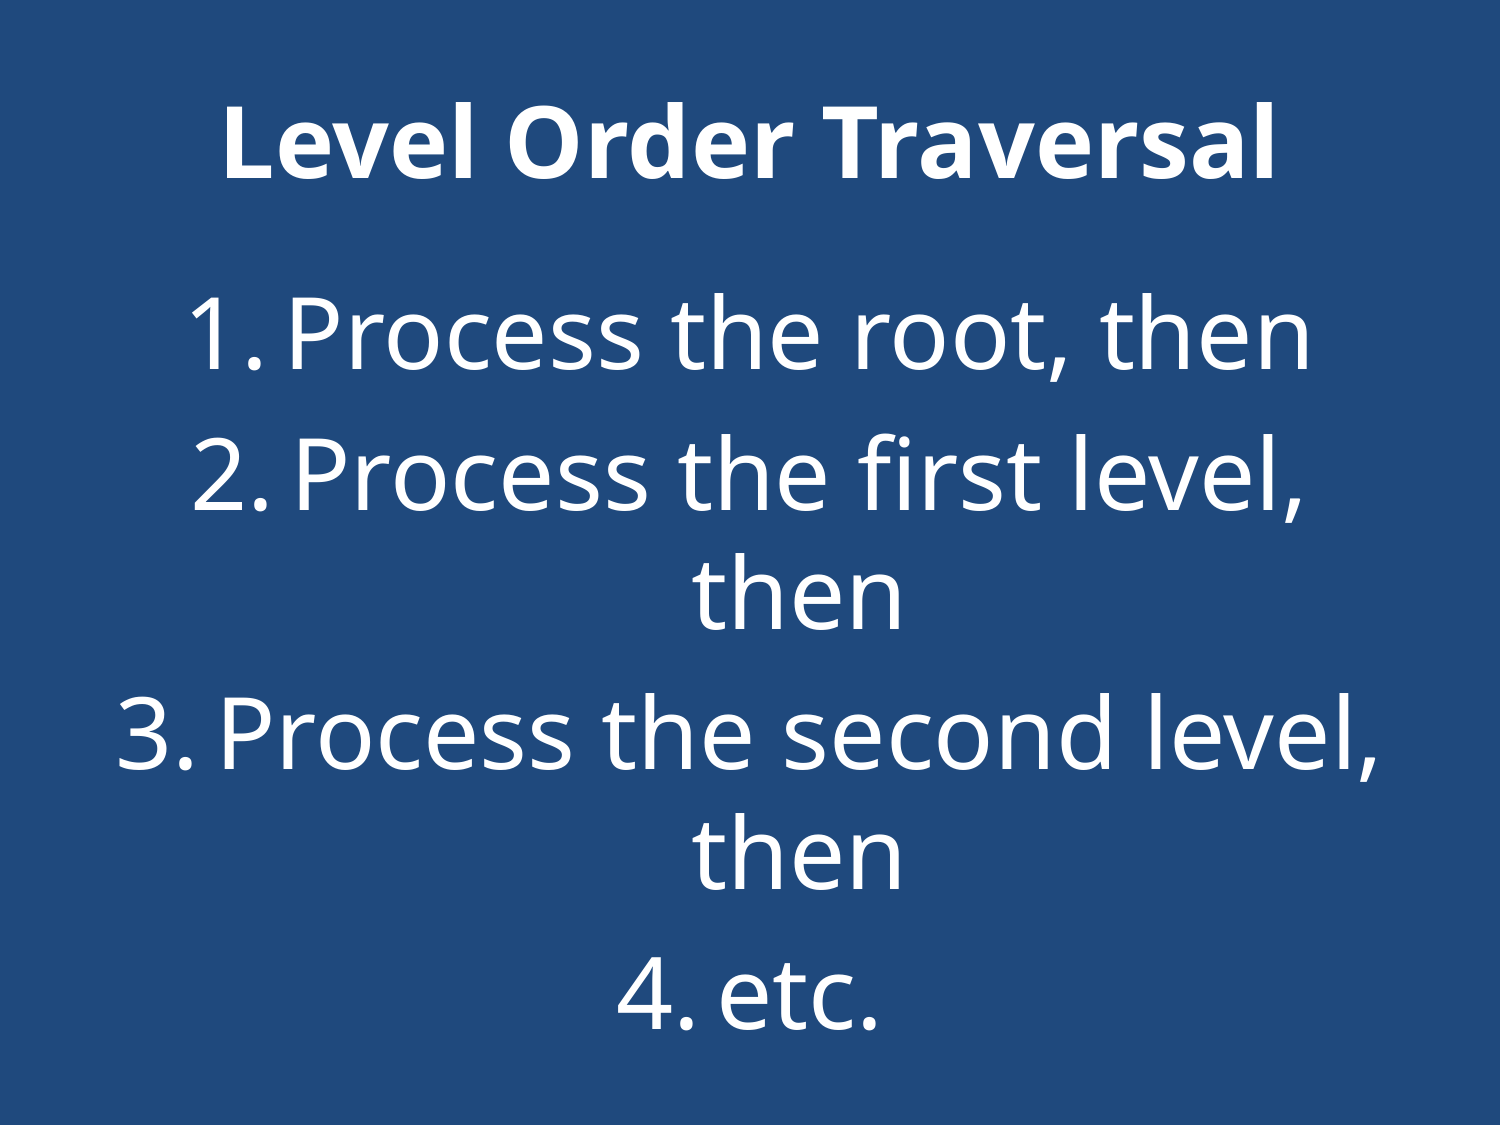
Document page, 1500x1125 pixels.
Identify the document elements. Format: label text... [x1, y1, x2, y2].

title Level Order Traversal [75, 45, 1425, 233]
list Process the root, then Process the first level, then Process the second level, then etc. [75, 262, 1425, 1005]
